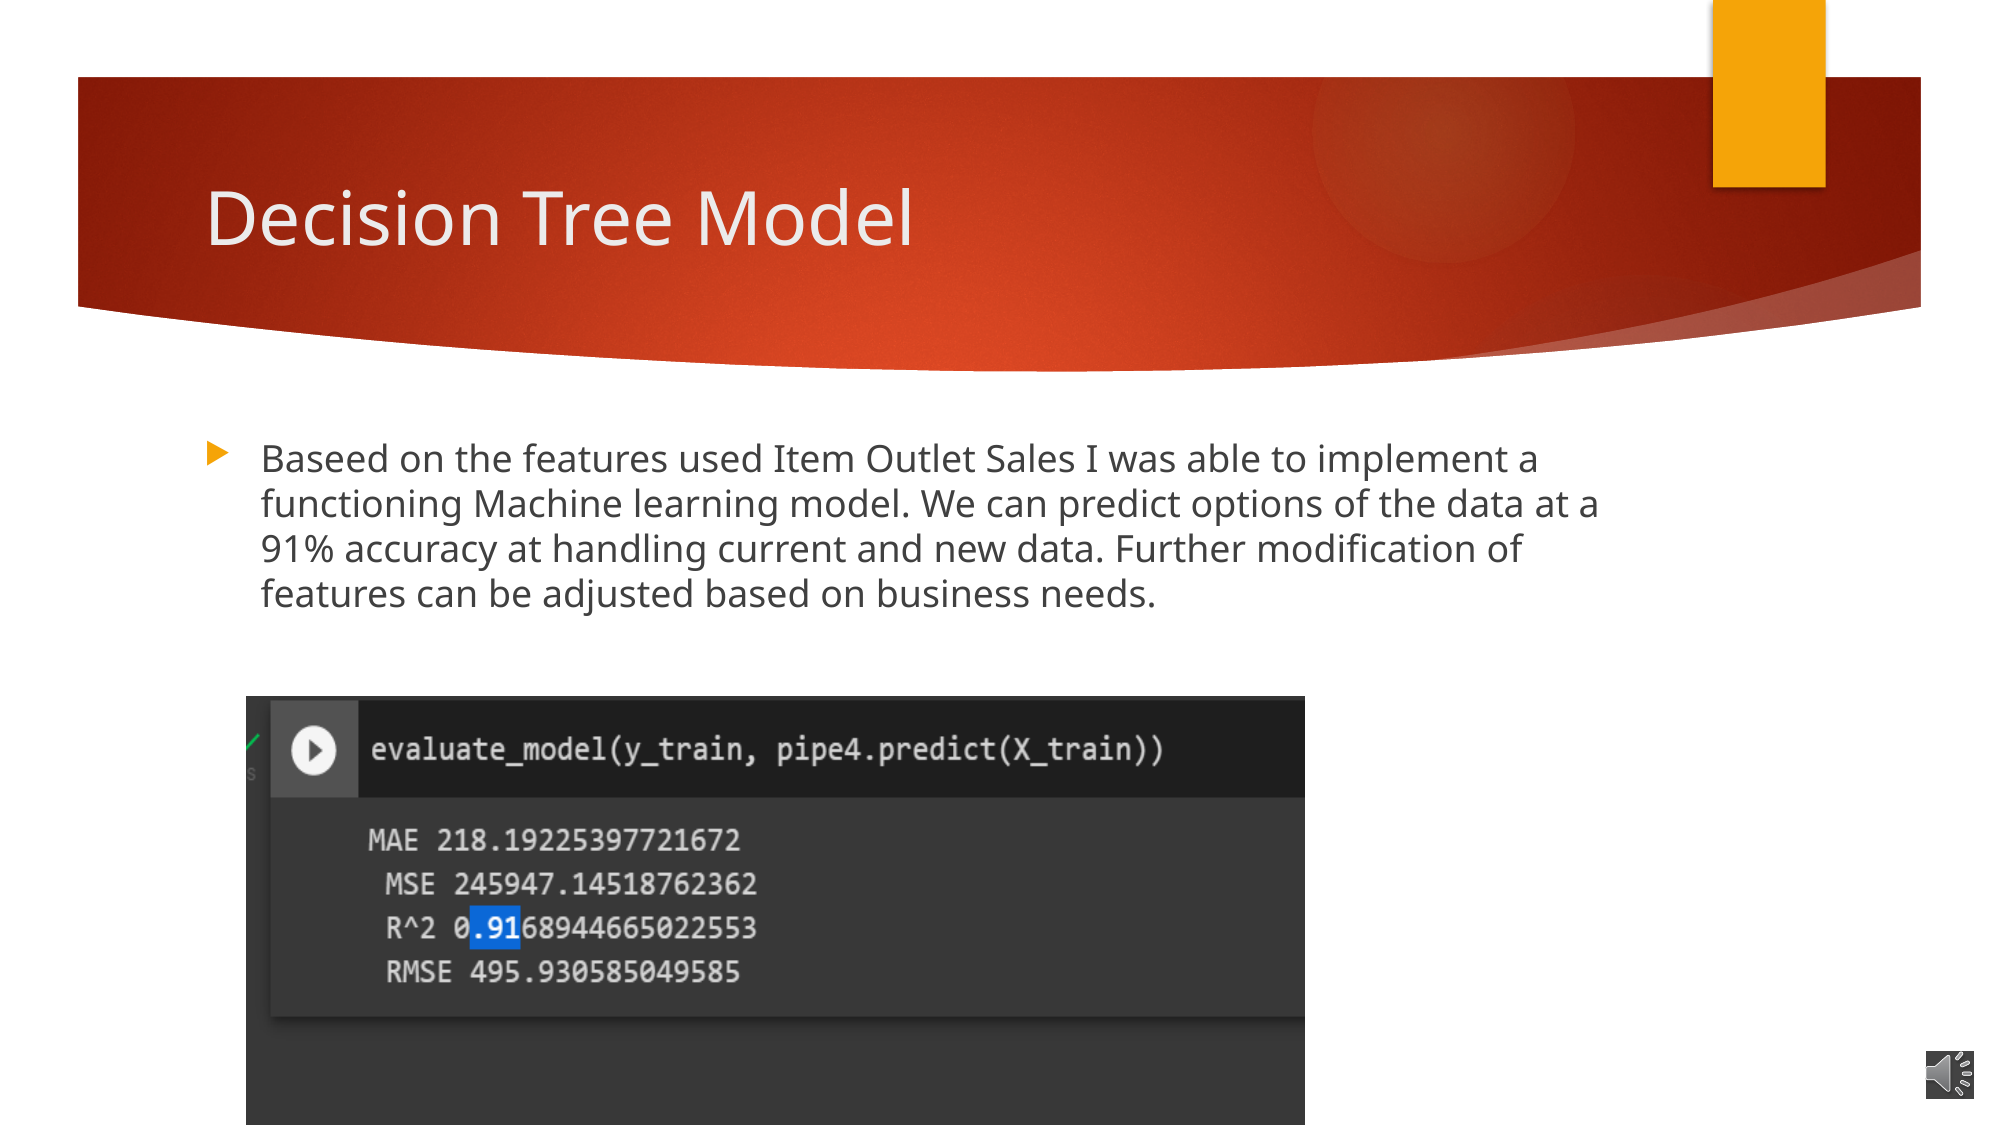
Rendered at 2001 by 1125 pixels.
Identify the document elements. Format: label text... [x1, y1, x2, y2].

picture [246, 696, 1305, 1125]
picture [1924, 1049, 1976, 1101]
title Decision Tree Model [189, 155, 1627, 275]
list Baseed on the features used Item Outlet Sales I was able to implement a functioning Machine learning model. We can predict options of the data at a 91% accuracy at handling current and new data. Further modification of features can be adjusted based on business needs. [189, 427, 1627, 988]
